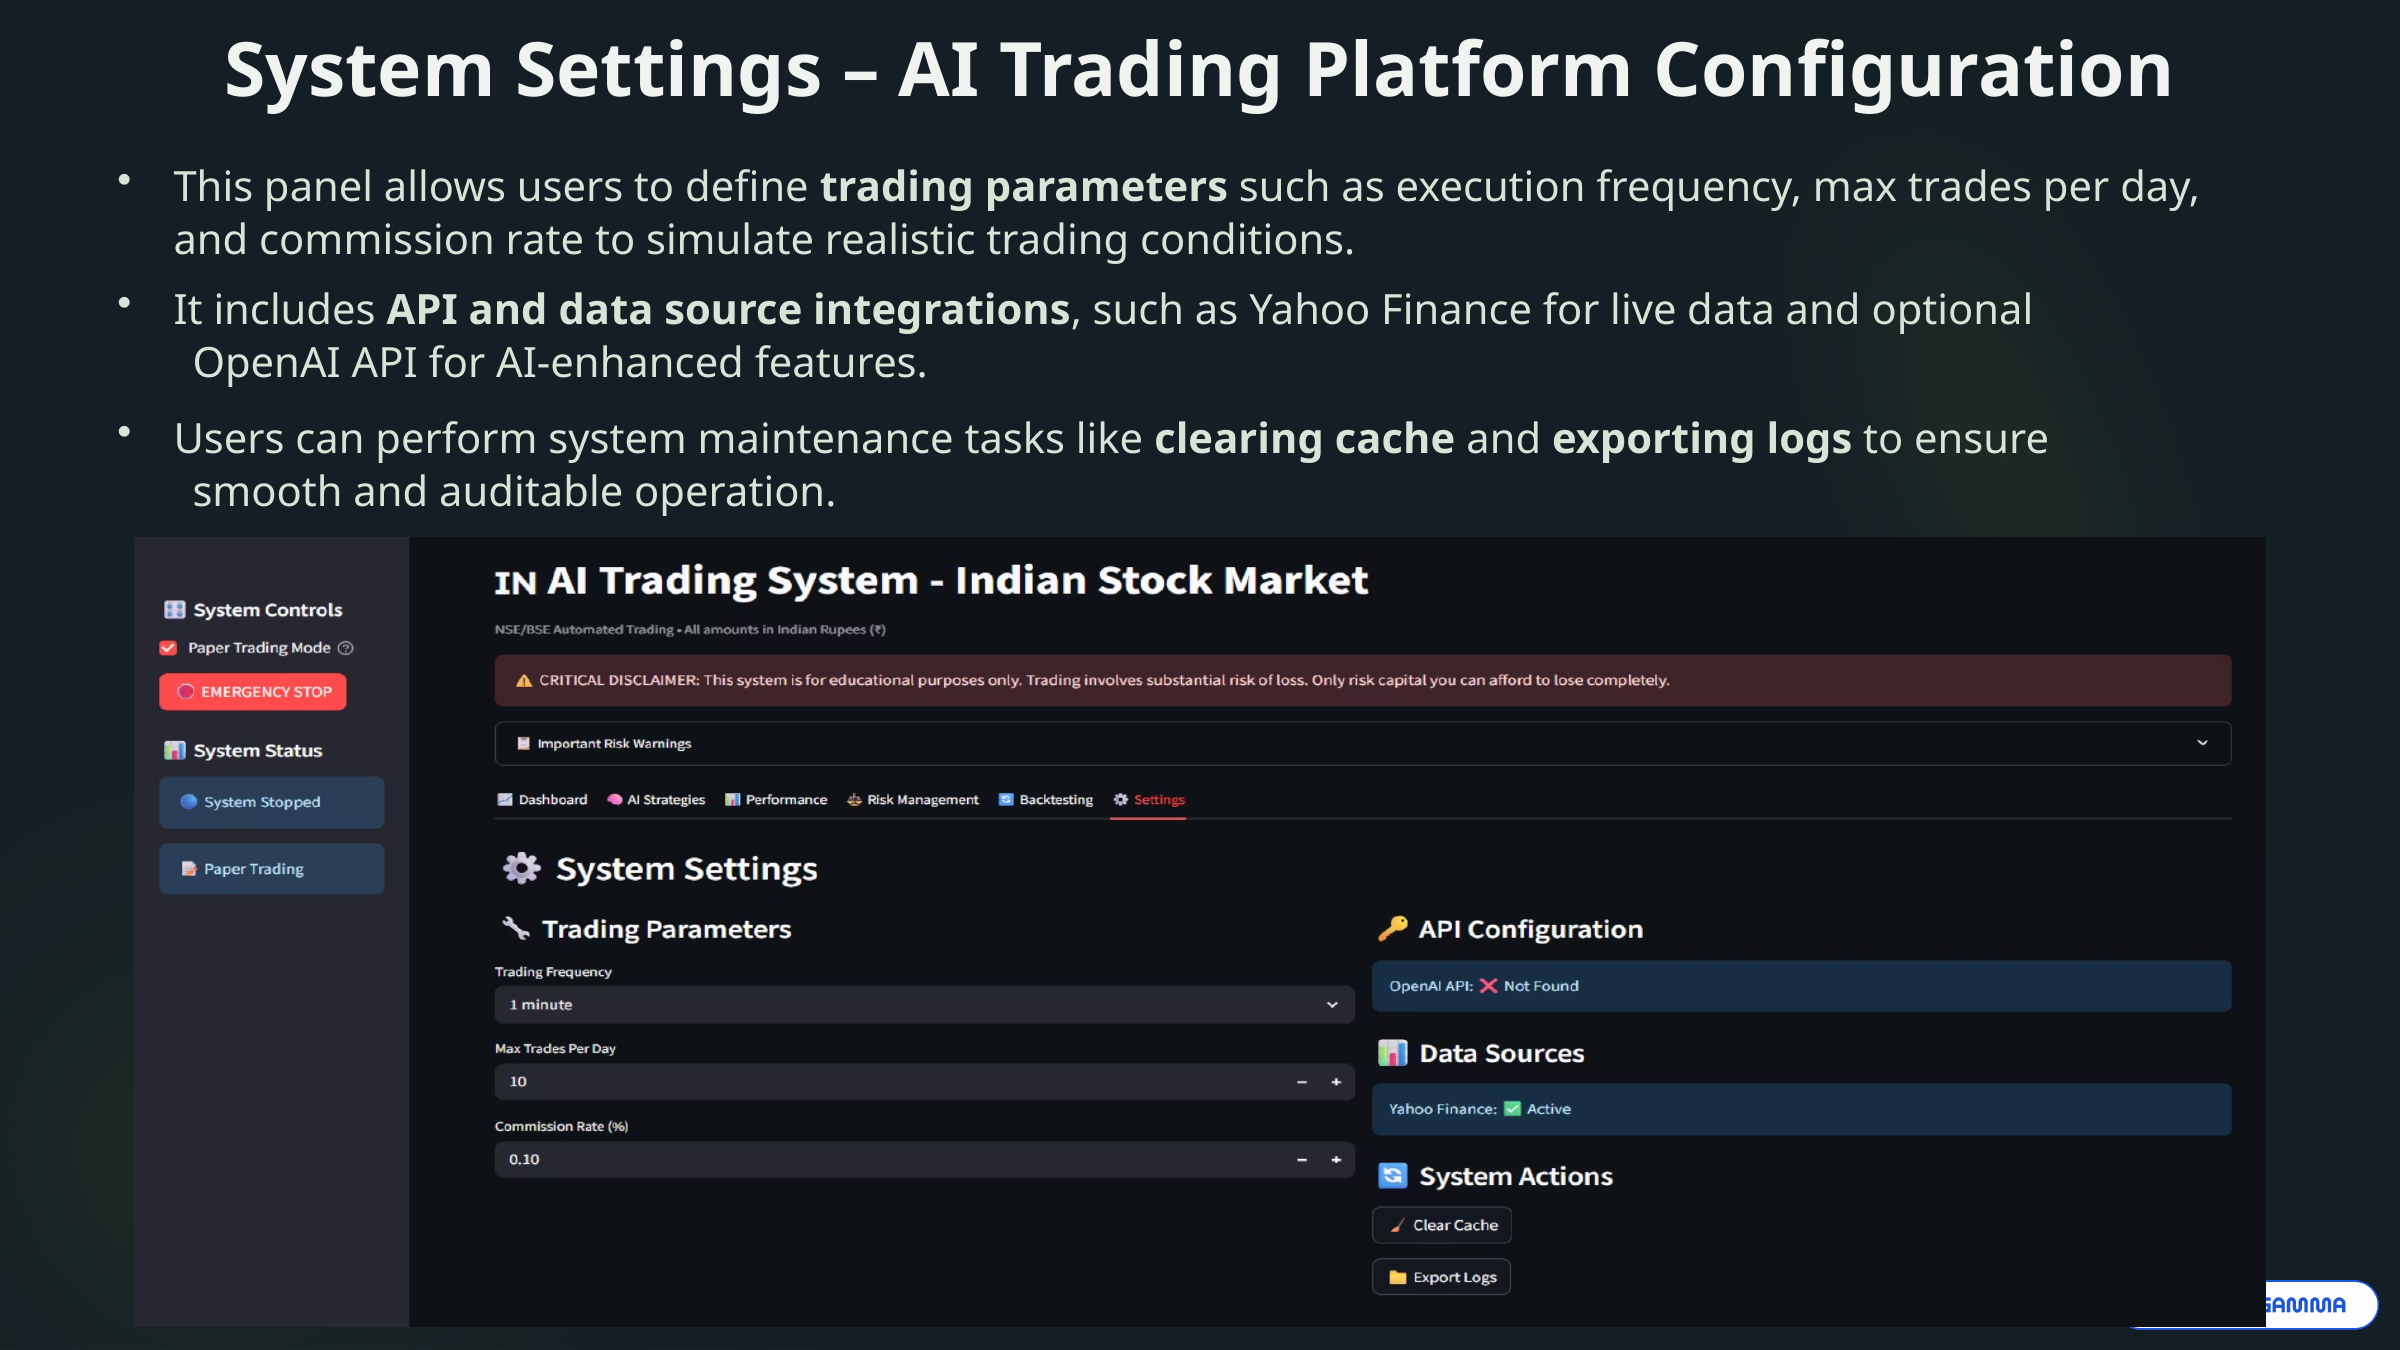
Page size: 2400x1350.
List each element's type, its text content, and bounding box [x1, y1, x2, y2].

picture [134, 537, 2389, 1339]
text_box It includes API and data source integrations, such as Yahoo Finance for live data and optional OpenAI API for AI-enhanced features. [117, 279, 2283, 334]
text_box This panel allows users to define trading parameters such as execution frequency, max trades per day, and commission rate to simulate realistic trading conditions. [117, 156, 2283, 264]
text_box Users can perform system maintenance tasks like clearing cache and exporting logs to ensure smooth and auditable operation. [117, 408, 2283, 463]
text_box System Settings – AI Trading Platform Configuration [171, 48, 2229, 156]
